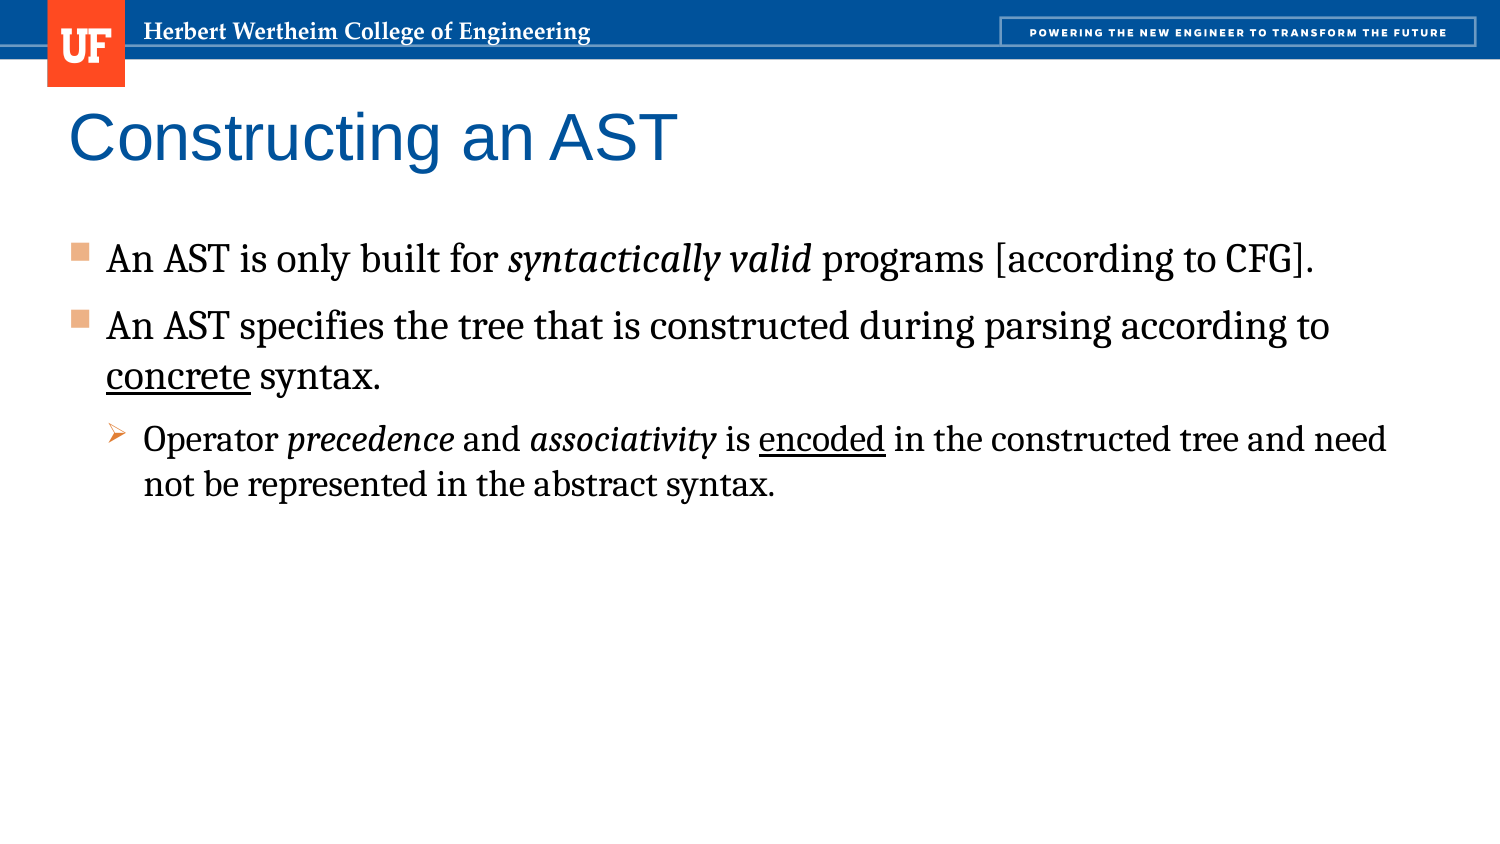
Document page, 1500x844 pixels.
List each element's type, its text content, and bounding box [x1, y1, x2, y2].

title Constructing an AST [53, 86, 1414, 223]
list An AST is only built for syntactically valid programs [according to CFG]. An AST specifies the tree that is constructed during parsing according to concrete syntax. Operator precedence and associativity is encoded in the constructed tree and need not be represented in the abstract syntax. [53, 223, 1447, 785]
picture [0, 0, 1500, 87]
